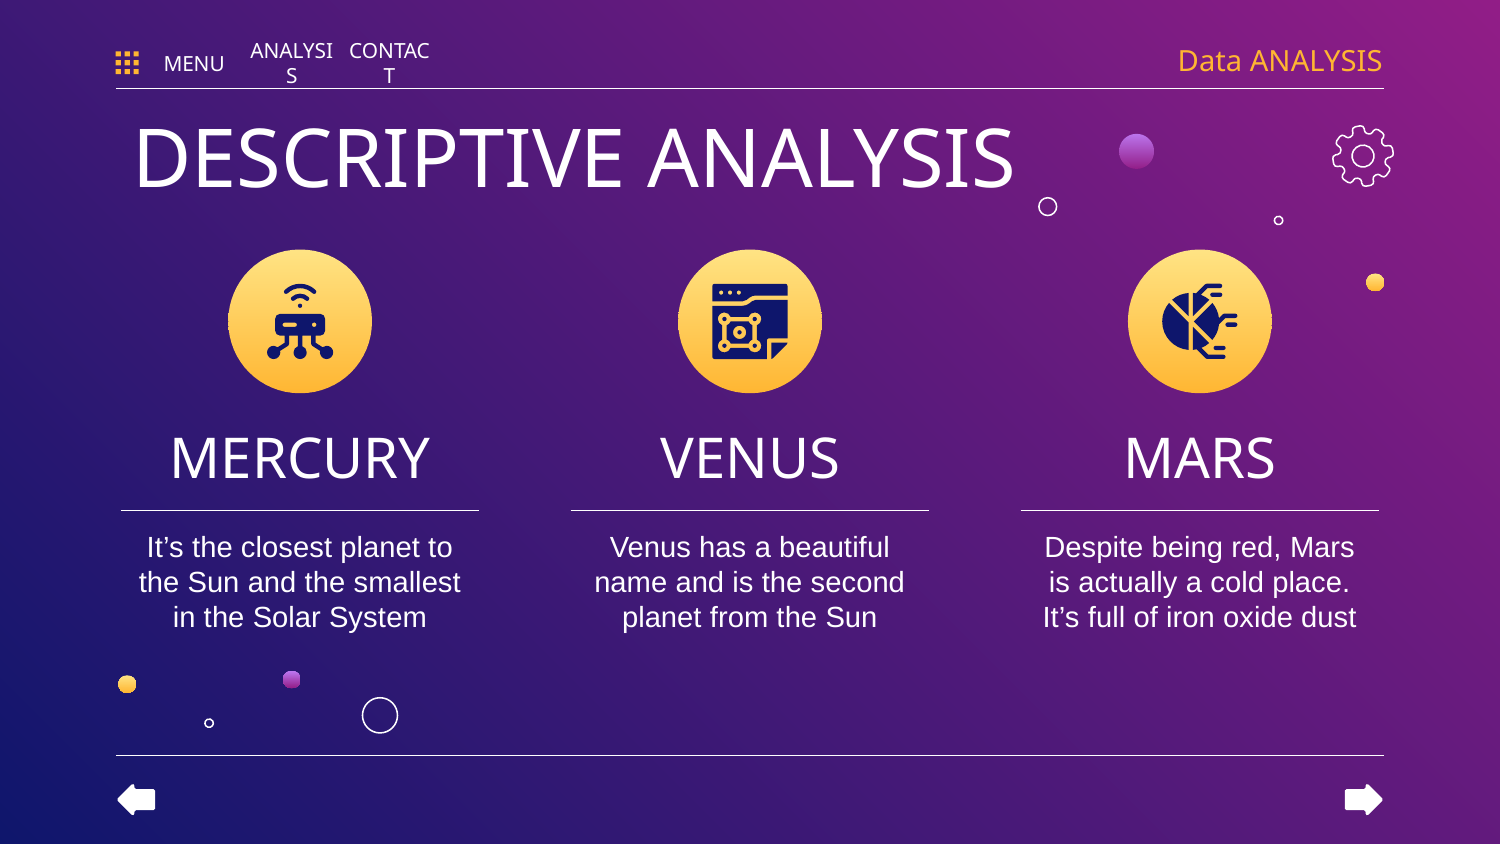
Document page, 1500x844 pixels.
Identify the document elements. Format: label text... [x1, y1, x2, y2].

text_box [701, 249, 799, 268]
text_box [1127, 249, 1272, 394]
text_box [1344, 784, 1383, 816]
text_box [1366, 273, 1385, 292]
text_box [678, 286, 822, 394]
subtitle Despite being red, Mars is actually a cold place. It’s full of iron oxide dust [1016, 513, 1383, 642]
text_box ANALYSIS [248, 45, 335, 81]
text_box [118, 675, 137, 693]
text_box [117, 784, 156, 816]
title MARS [1016, 407, 1383, 481]
subtitle It’s the closest planet to the Sun and the smallest in the Solar System [117, 513, 484, 642]
text_box [109, 45, 145, 81]
text_box [1119, 133, 1155, 169]
text_box [282, 670, 301, 689]
title DESCRIPTIVE ANALYSIS [117, 95, 1383, 191]
text_box MENU [151, 45, 237, 81]
text_box [228, 249, 372, 394]
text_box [115, 50, 139, 75]
text_box Data ANALYSIS [1158, 34, 1383, 85]
title VENUS [567, 407, 933, 481]
text_box CONTACT [346, 45, 433, 81]
text_box [1332, 125, 1394, 187]
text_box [266, 283, 334, 360]
title MERCURY [117, 407, 484, 481]
subtitle Venus has a beautiful name and is the second planet from the Sun [567, 513, 933, 642]
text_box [712, 283, 788, 360]
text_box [1161, 283, 1238, 360]
